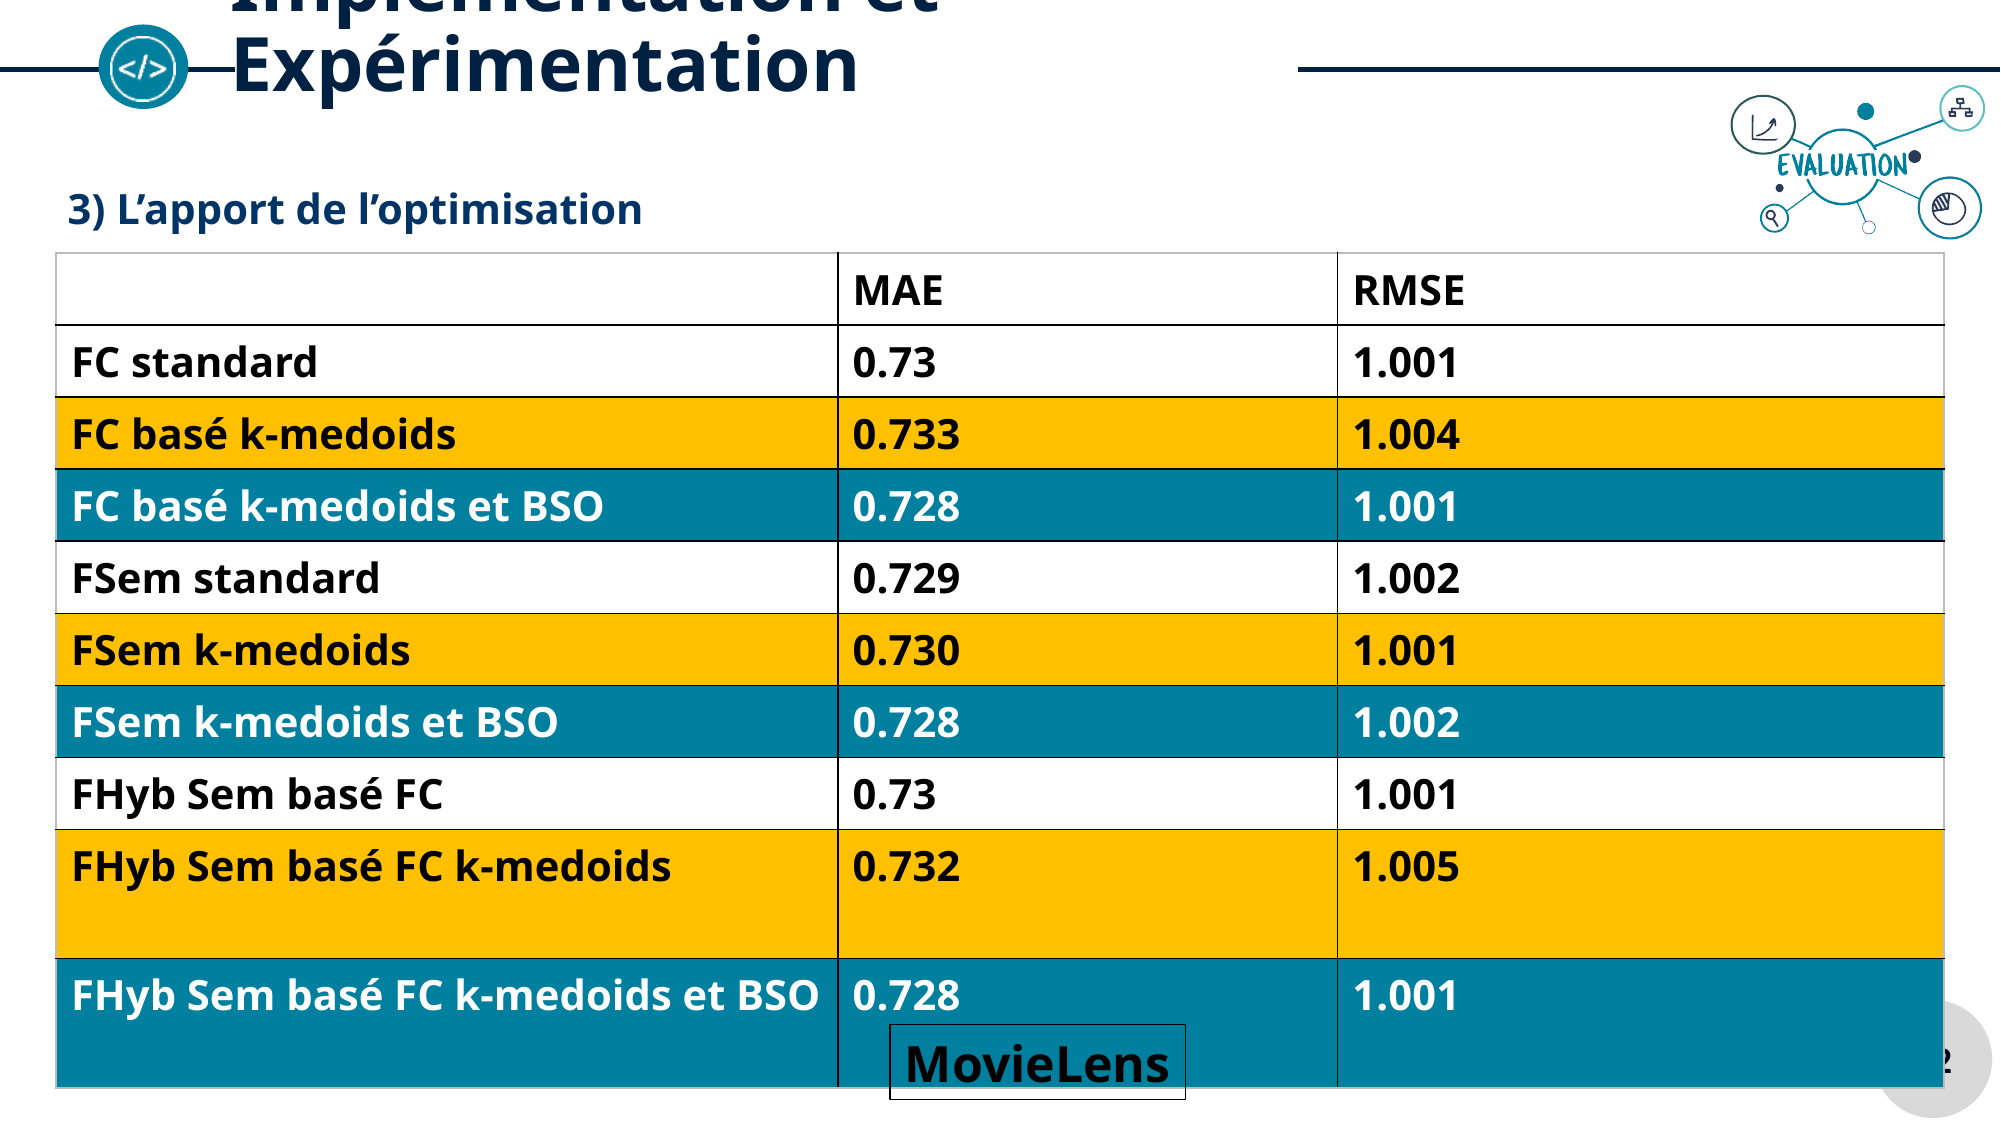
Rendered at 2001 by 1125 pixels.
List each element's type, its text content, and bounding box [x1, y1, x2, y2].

table_cell FC standard [57, 326, 837, 396]
picture [1719, 80, 2000, 249]
table_cell 1.005 [1338, 830, 1943, 958]
table_cell 1.001 [1338, 326, 1943, 396]
table_cell FHyb Sem basé FC [57, 758, 837, 829]
table_cell FSem k-medoids et BSO [57, 686, 837, 757]
table_cell 0.730 [839, 614, 1337, 685]
table_cell 0.728 [839, 959, 1337, 1087]
table_cell 0.73 [839, 758, 1337, 829]
table_cell 1.001 [1338, 959, 1943, 1087]
table_cell FHyb Sem basé FC k-medoids et BSO [57, 959, 837, 1087]
table_cell 1.004 [1338, 398, 1943, 468]
table_cell FC basé k-medoids [57, 398, 837, 468]
table_cell 1.001 [1338, 470, 1943, 540]
table_cell 0.732 [839, 830, 1337, 958]
text_box MovieLens [890, 1024, 1186, 1100]
table_cell FHyb Sem basé FC k-medoids [57, 830, 837, 958]
table_cell 1.002 [1338, 686, 1943, 757]
table_cell FSem k-medoids [57, 614, 837, 685]
table_cell 0.733 [839, 398, 1337, 468]
text_box 3) L’apport de l’optimisation [52, 150, 896, 241]
table_header RMSE [1338, 254, 1943, 324]
table_cell 0.73 [839, 326, 1337, 396]
table_cell 1.002 [1338, 542, 1943, 613]
table_header MAE [839, 254, 1337, 324]
table_cell 0.729 [839, 542, 1337, 613]
table_cell 0.728 [839, 470, 1337, 540]
table_cell 0.728 [839, 686, 1337, 757]
table_cell FC basé k-medoids et BSO [57, 470, 837, 540]
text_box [0, 0, 2000, 129]
table_cell 1.001 [1338, 758, 1943, 829]
text_box 32 [1881, 1000, 1993, 1119]
table_header [57, 254, 837, 324]
table_cell 1.001 [1338, 614, 1943, 685]
table_cell FSem standard [57, 542, 837, 613]
